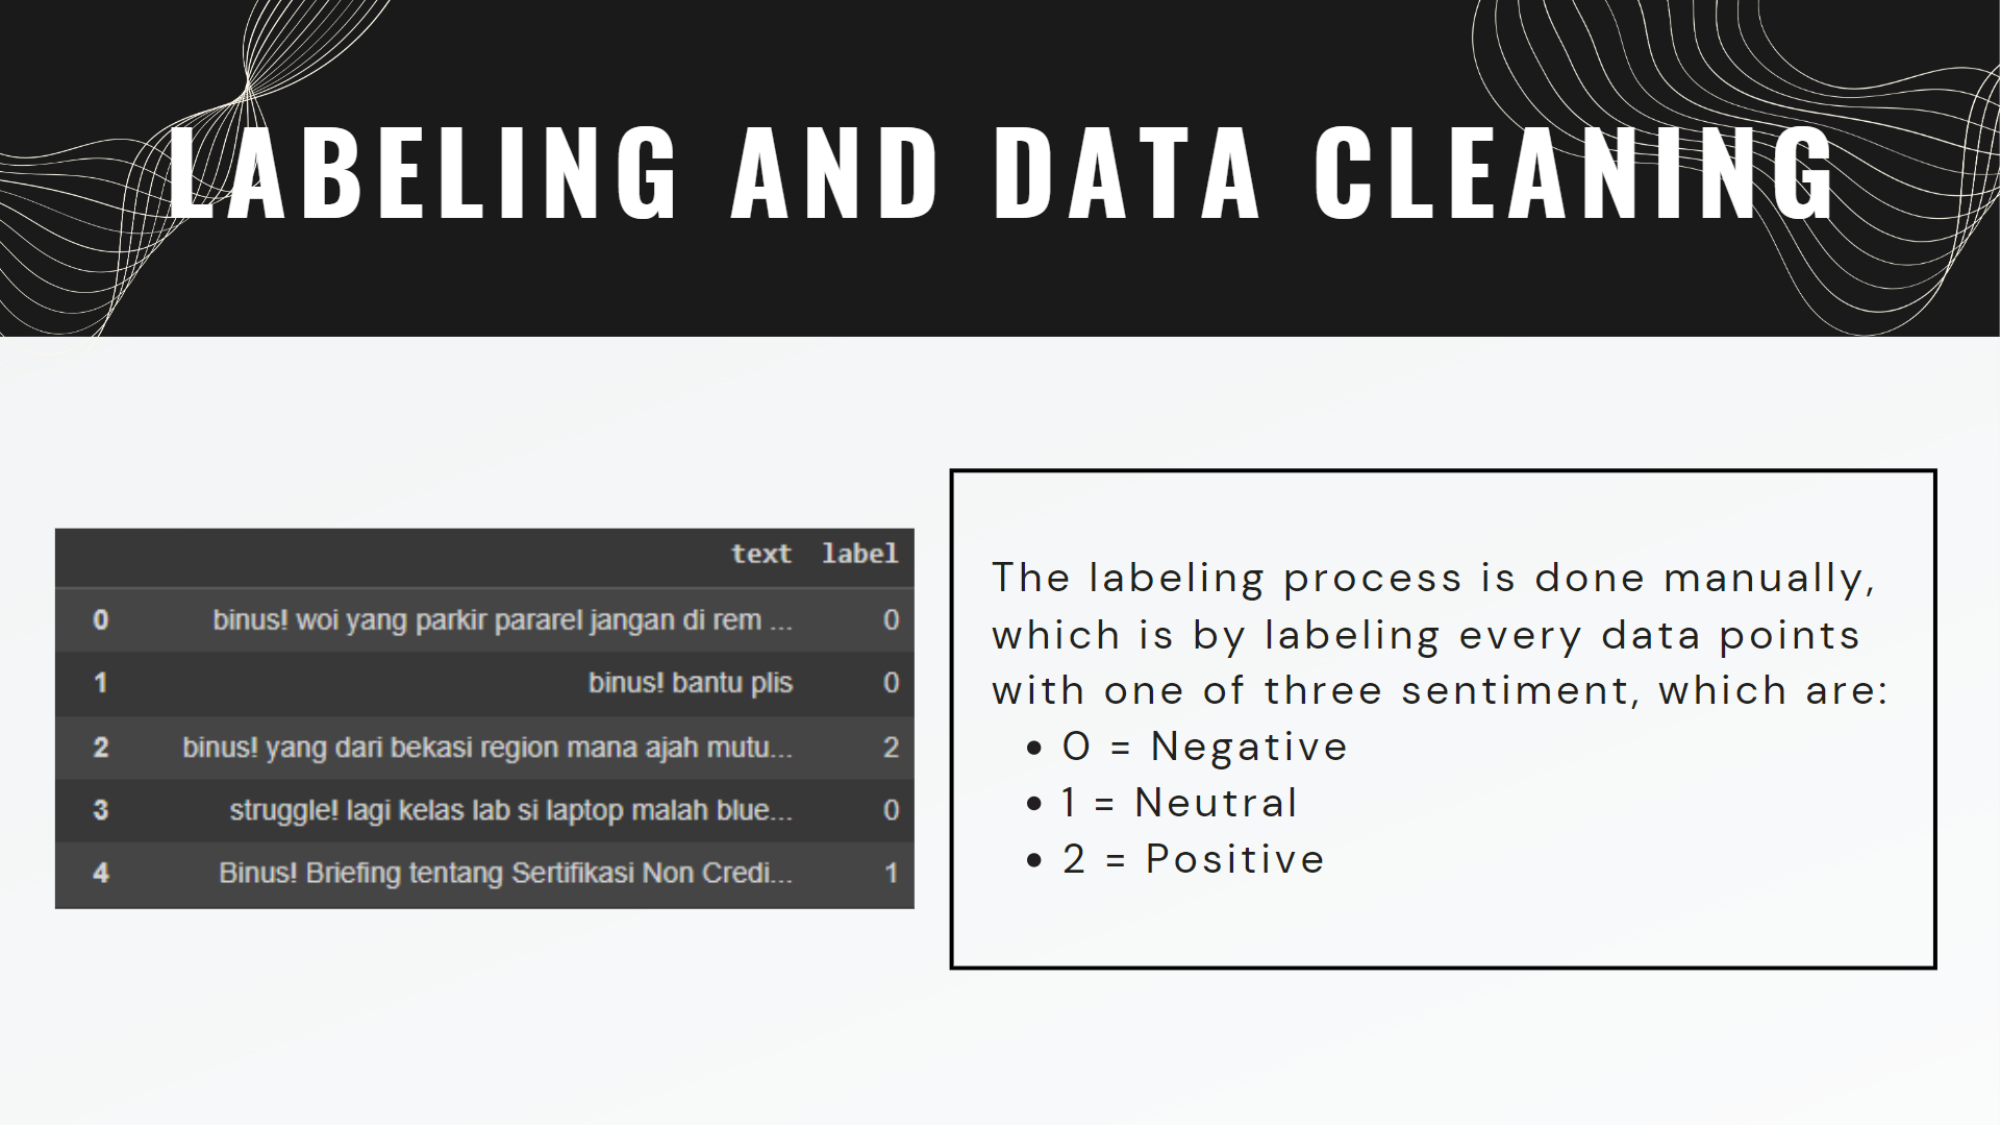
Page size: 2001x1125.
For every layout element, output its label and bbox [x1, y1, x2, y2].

list [0, 0, 2000, 1125]
